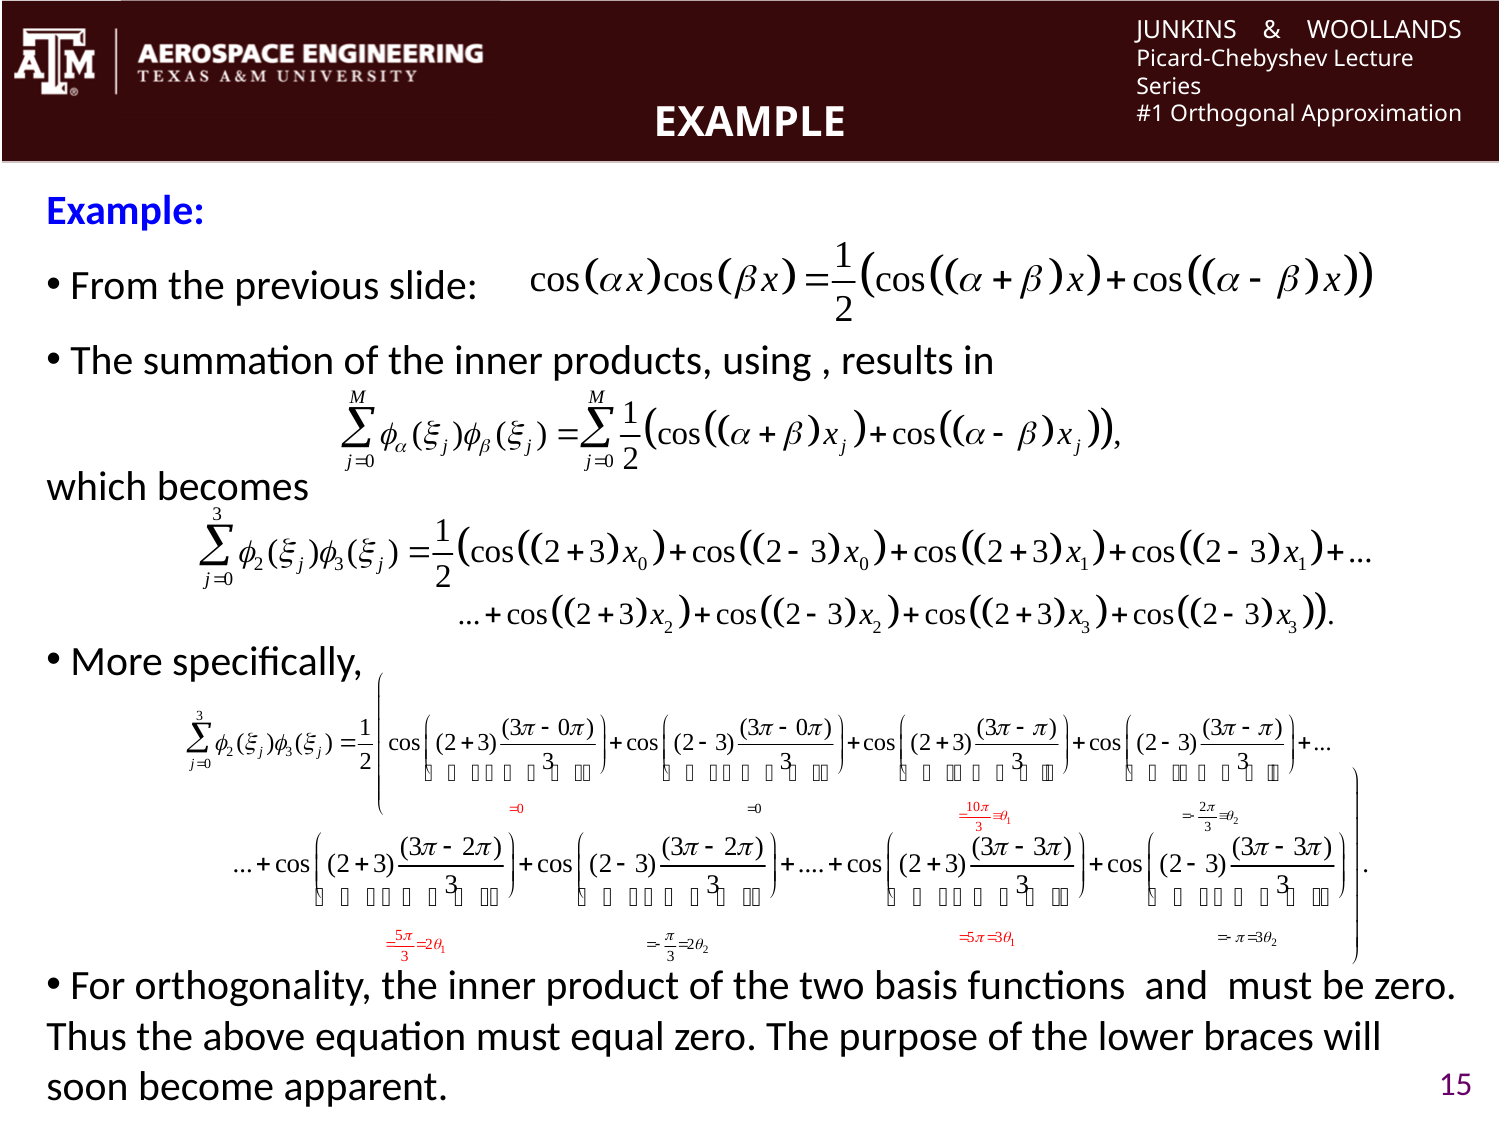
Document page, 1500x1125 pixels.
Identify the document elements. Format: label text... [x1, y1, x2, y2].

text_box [182, 667, 1334, 837]
text_box 15 [1137, 1052, 1488, 1113]
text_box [524, 231, 1377, 331]
picture [0, 0, 1500, 163]
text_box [454, 585, 1340, 649]
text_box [336, 380, 1129, 480]
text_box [194, 498, 1377, 599]
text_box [229, 762, 1374, 970]
